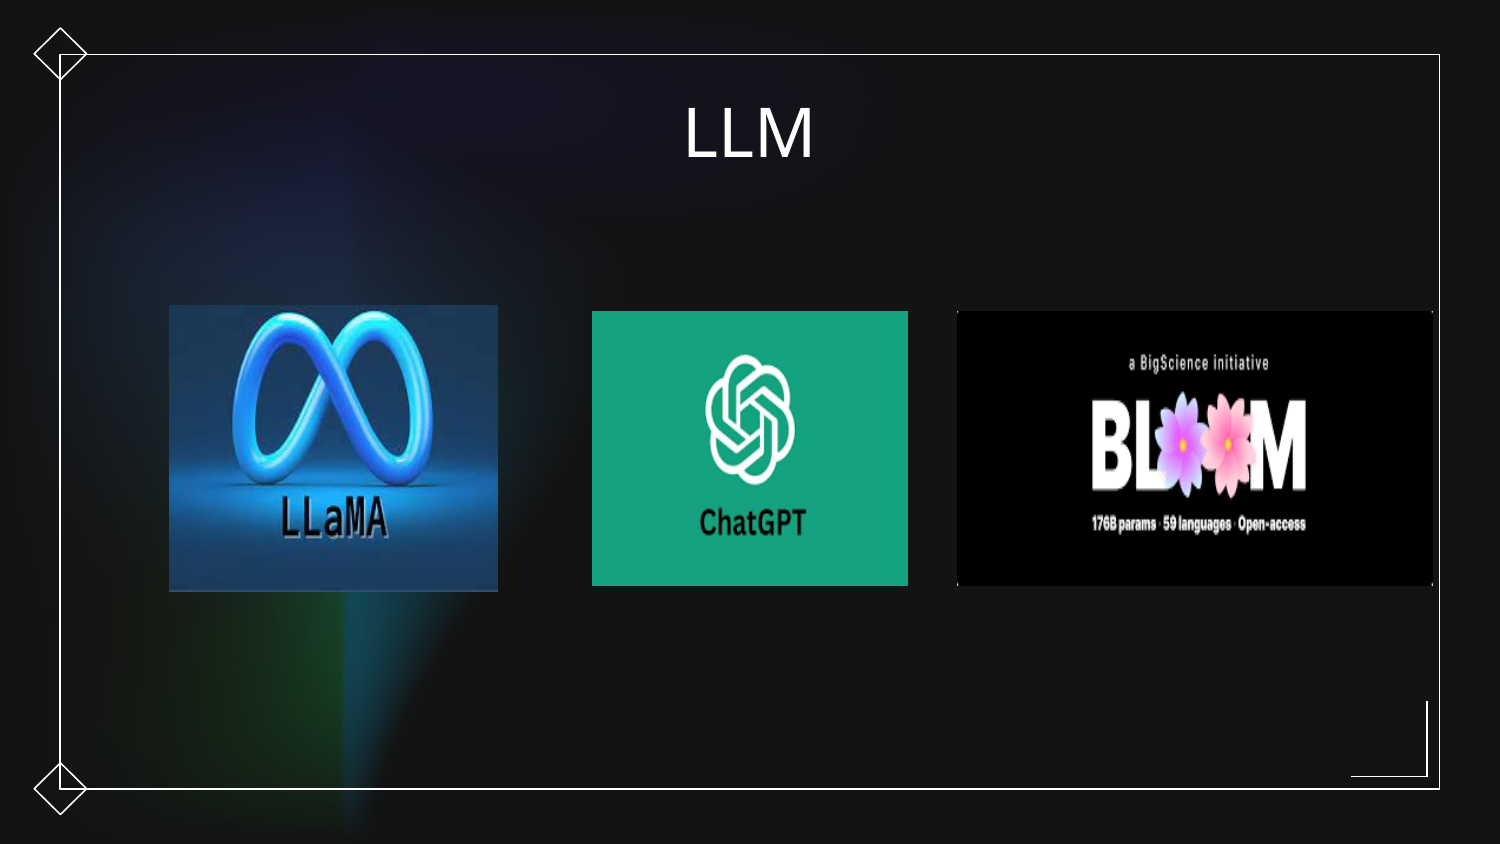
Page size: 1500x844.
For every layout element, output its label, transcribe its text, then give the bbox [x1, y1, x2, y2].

picture [956, 311, 1434, 586]
title LLM [153, 73, 1347, 156]
picture [591, 311, 909, 586]
picture [169, 305, 498, 592]
